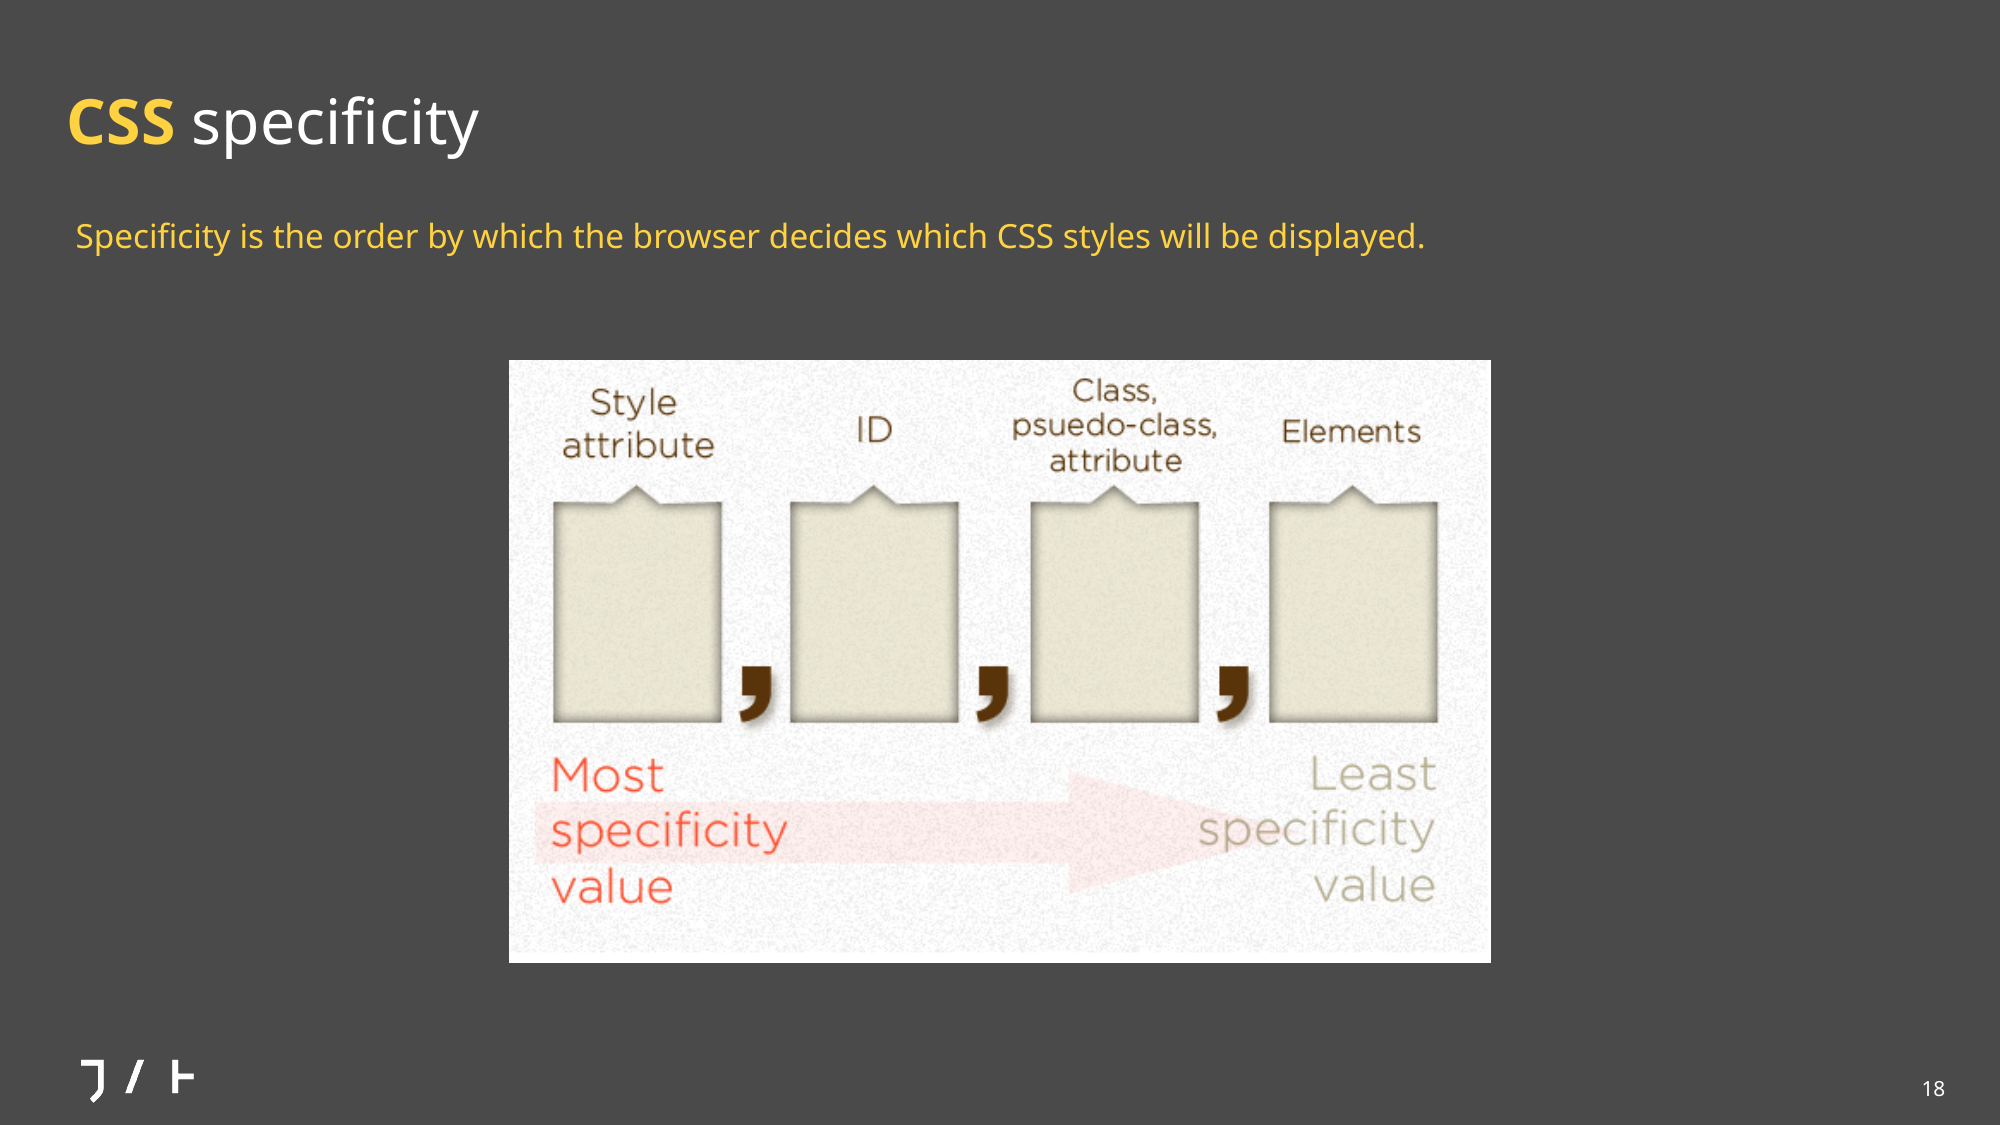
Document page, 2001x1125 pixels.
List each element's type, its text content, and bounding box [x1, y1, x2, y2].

slide_number 18 [1903, 1070, 1963, 1110]
title CSS specificity [66, 55, 1904, 157]
picture [509, 360, 1491, 963]
picture [66, 1041, 205, 1115]
text_box Specificity is the order by which the browser decides which CSS styles will be displayed. [60, 207, 1895, 263]
